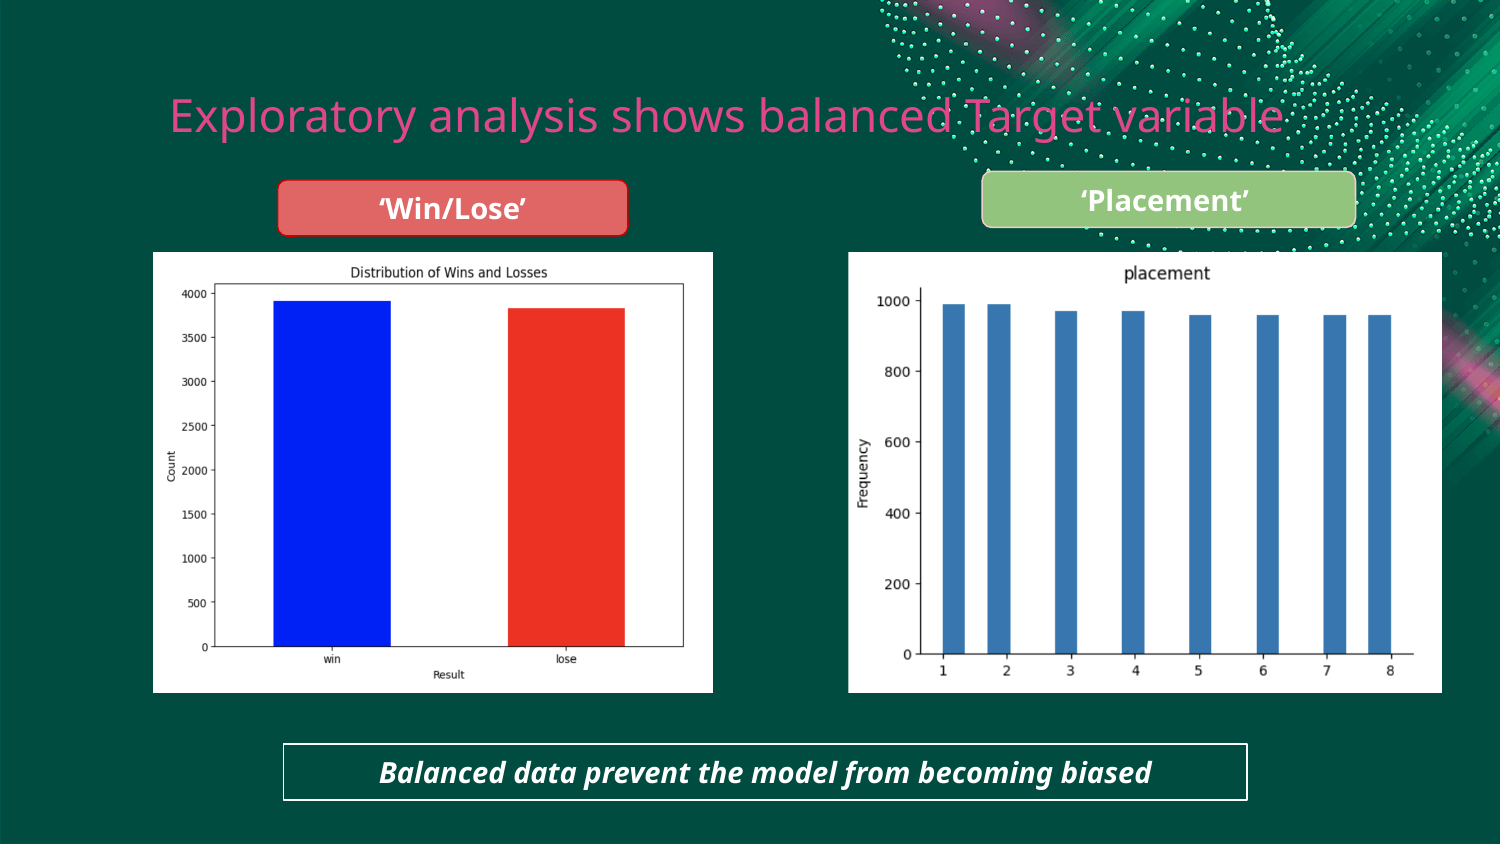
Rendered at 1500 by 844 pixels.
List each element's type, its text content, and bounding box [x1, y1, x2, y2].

title Exploratory analysis shows balanced Target variable [153, 71, 1467, 228]
text_box Balanced data prevent the model from becoming biased [283, 744, 1248, 801]
text_box ‘Placement’ [982, 171, 1356, 228]
picture [0, 0, 1500, 844]
text_box ‘Win/Lose’ [277, 179, 628, 236]
